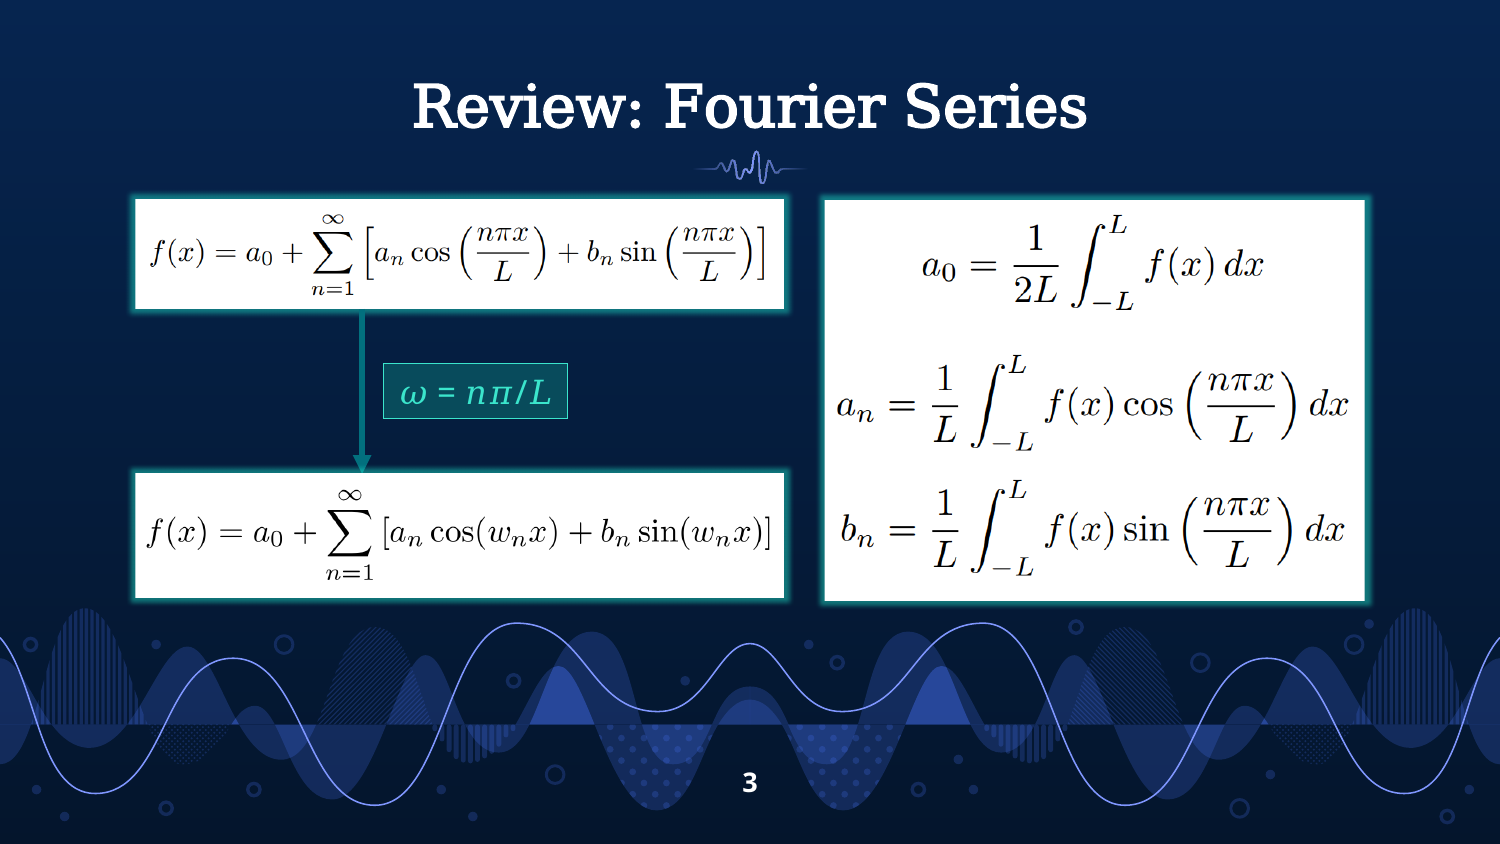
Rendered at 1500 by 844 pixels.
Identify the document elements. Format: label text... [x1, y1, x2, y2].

picture [135, 198, 785, 309]
slide_number 3 [705, 724, 795, 844]
title Review: Fourier Series [203, 74, 1297, 140]
picture [135, 473, 785, 598]
picture [824, 199, 1365, 601]
text_box 𝜔 = 𝑛𝜋/𝐿 [383, 363, 568, 419]
